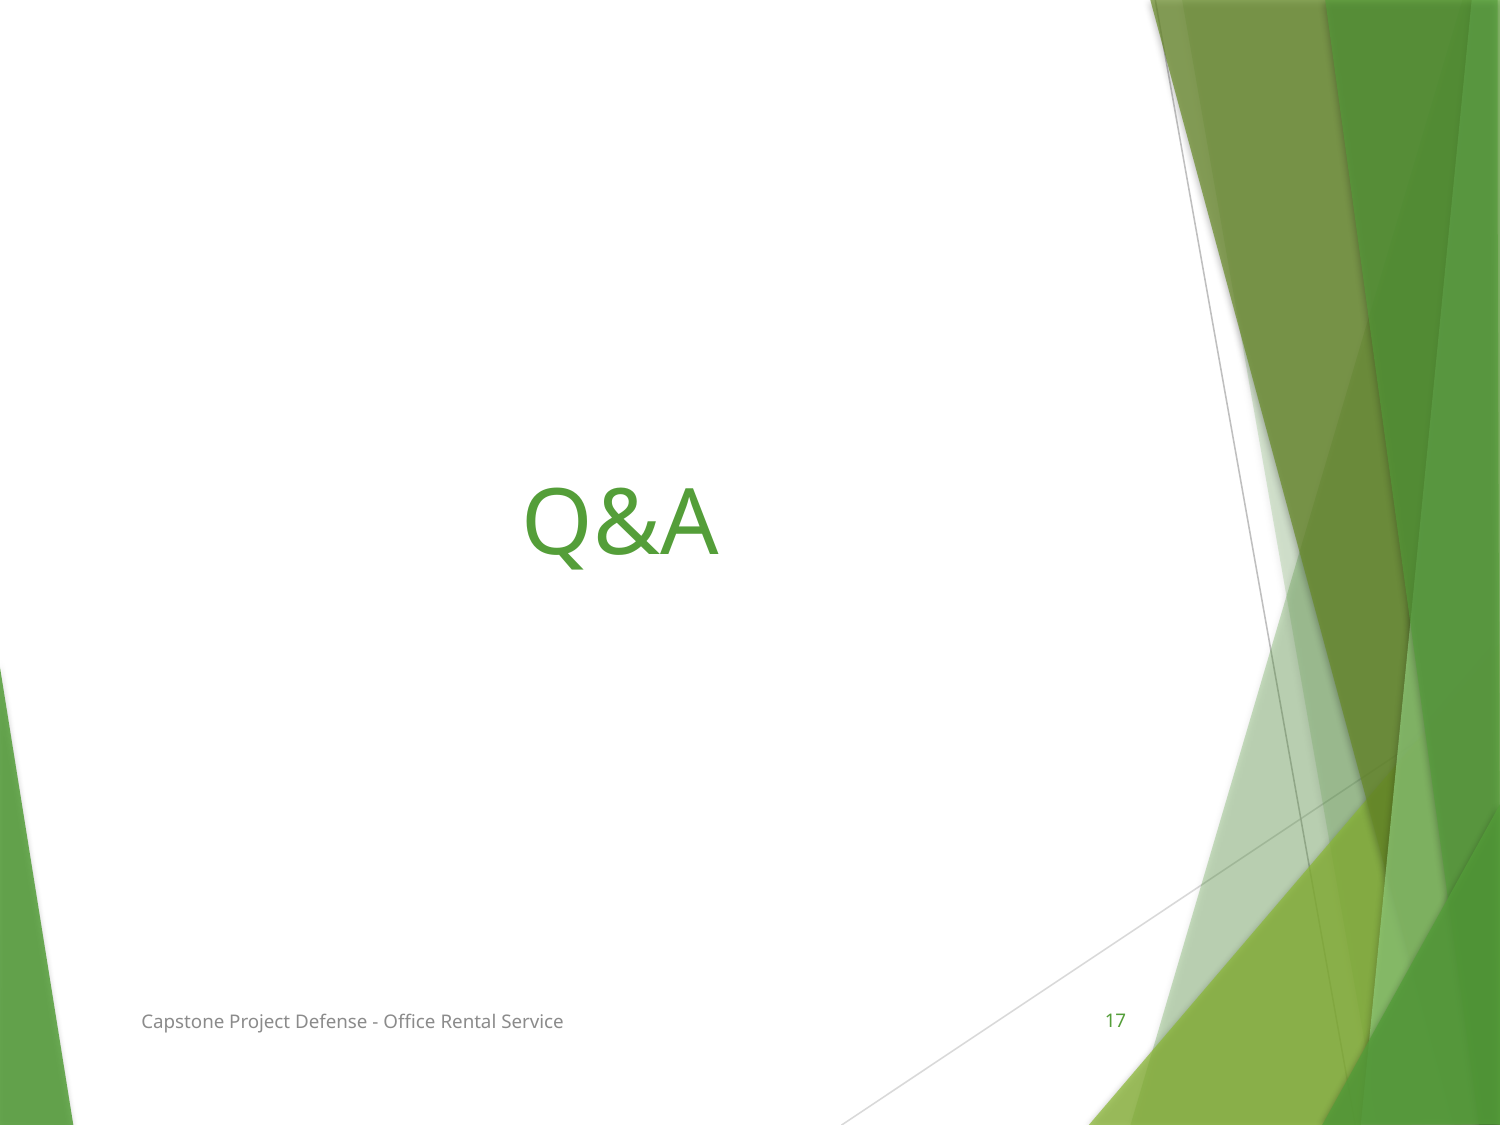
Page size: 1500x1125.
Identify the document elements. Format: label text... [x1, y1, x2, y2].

footer Capstone Project Defense - Office Rental Service [126, 991, 885, 1051]
slide_number 17 [1057, 991, 1142, 1051]
title Q&A [99, 99, 1142, 936]
